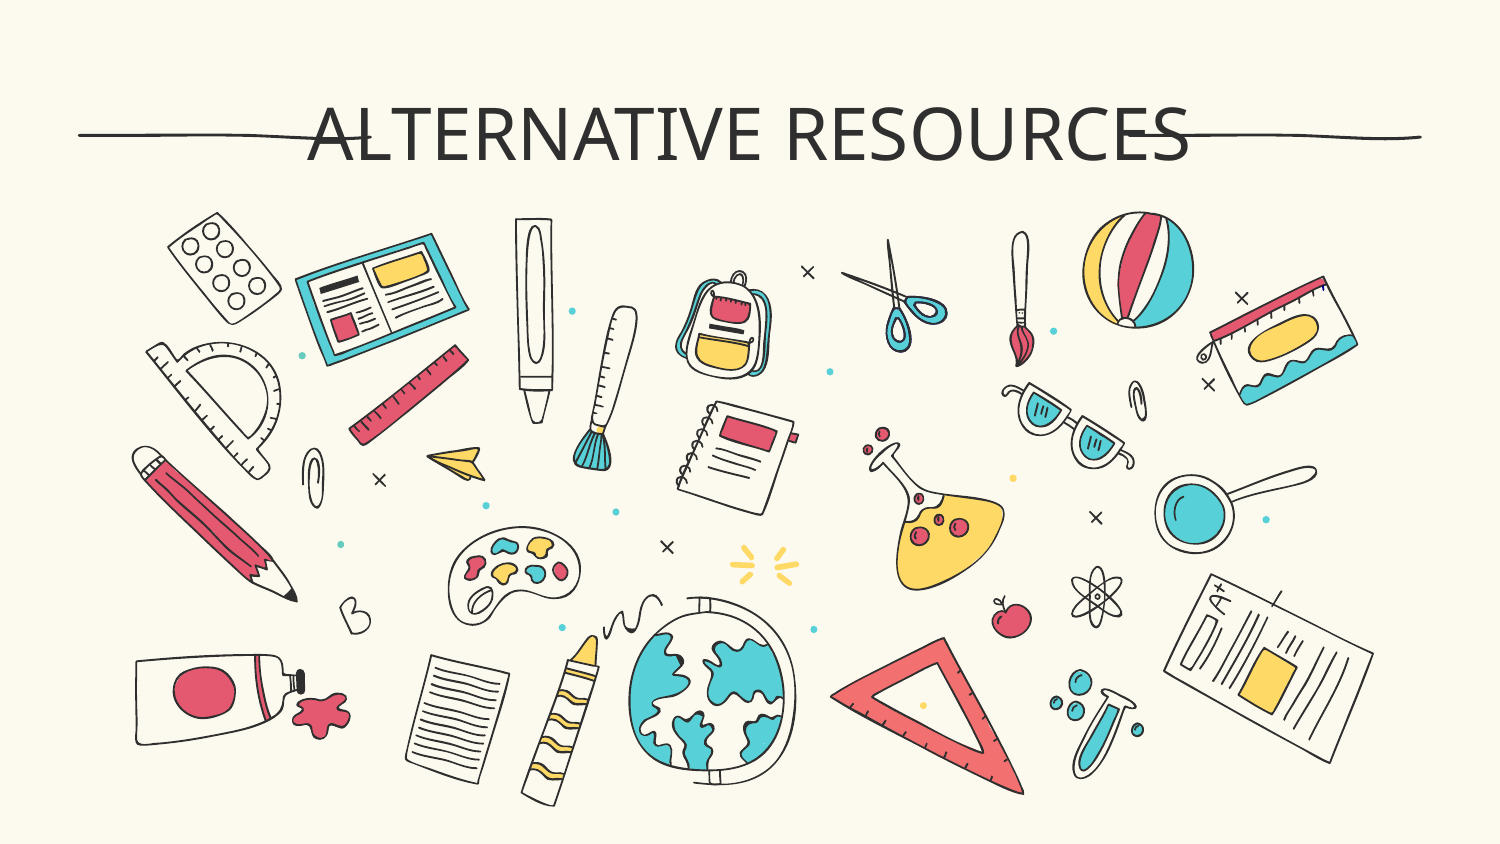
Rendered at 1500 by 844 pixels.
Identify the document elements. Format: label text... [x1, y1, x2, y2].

text_box [631, 635, 688, 764]
text_box [538, 741, 572, 754]
text_box [559, 692, 586, 703]
text_box [563, 671, 595, 682]
text_box [671, 710, 715, 771]
text_box [570, 635, 598, 667]
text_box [144, 341, 284, 444]
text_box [1001, 381, 1136, 470]
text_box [348, 374, 470, 447]
text_box [639, 632, 691, 767]
text_box [547, 718, 580, 730]
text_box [800, 265, 816, 280]
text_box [1088, 510, 1104, 525]
text_box [700, 611, 785, 698]
text_box [826, 368, 834, 376]
text_box [742, 717, 780, 761]
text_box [338, 596, 373, 635]
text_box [1046, 668, 1145, 780]
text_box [125, 445, 298, 603]
text_box [549, 673, 566, 713]
title ALTERNATIVE RESOURCES [118, 72, 1382, 167]
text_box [514, 217, 556, 425]
text_box [654, 612, 698, 634]
text_box [549, 712, 582, 725]
text_box [612, 508, 620, 516]
text_box [520, 770, 564, 807]
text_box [1190, 275, 1359, 406]
text_box [675, 715, 711, 769]
text_box [628, 635, 708, 772]
text_box [781, 699, 785, 717]
text_box [810, 625, 818, 634]
text_box [337, 540, 345, 549]
text_box [379, 480, 387, 487]
text_box [303, 447, 325, 509]
text_box [660, 540, 667, 547]
text_box [372, 473, 379, 480]
text_box [739, 713, 783, 765]
text_box [662, 540, 674, 553]
text_box [528, 768, 564, 781]
text_box [532, 765, 563, 778]
text_box [530, 714, 551, 763]
text_box [748, 718, 783, 765]
text_box [565, 667, 596, 678]
text_box [563, 658, 594, 672]
text_box [686, 596, 797, 786]
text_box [166, 211, 284, 326]
text_box [542, 738, 571, 751]
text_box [861, 426, 1009, 591]
text_box [709, 763, 747, 772]
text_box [133, 653, 356, 746]
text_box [673, 269, 775, 380]
text_box [482, 501, 490, 510]
text_box [602, 594, 663, 640]
text_box [530, 761, 565, 775]
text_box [728, 544, 801, 587]
text_box [541, 735, 574, 749]
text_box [1162, 573, 1375, 765]
text_box [668, 548, 674, 555]
text_box [558, 689, 589, 701]
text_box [840, 238, 949, 353]
text_box [1134, 380, 1147, 422]
text_box [708, 770, 712, 783]
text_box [674, 400, 800, 517]
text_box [829, 636, 1026, 796]
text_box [1070, 565, 1129, 629]
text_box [577, 302, 630, 471]
text_box [702, 638, 785, 707]
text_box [1077, 211, 1198, 329]
text_box [705, 641, 782, 703]
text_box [446, 525, 583, 627]
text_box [404, 653, 511, 785]
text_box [992, 233, 1053, 363]
text_box [556, 694, 588, 706]
text_box [551, 715, 579, 727]
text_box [1151, 465, 1321, 555]
text_box [374, 473, 386, 486]
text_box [425, 446, 486, 482]
text_box [562, 665, 600, 779]
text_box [294, 232, 471, 367]
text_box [989, 594, 1037, 639]
text_box [574, 637, 595, 664]
